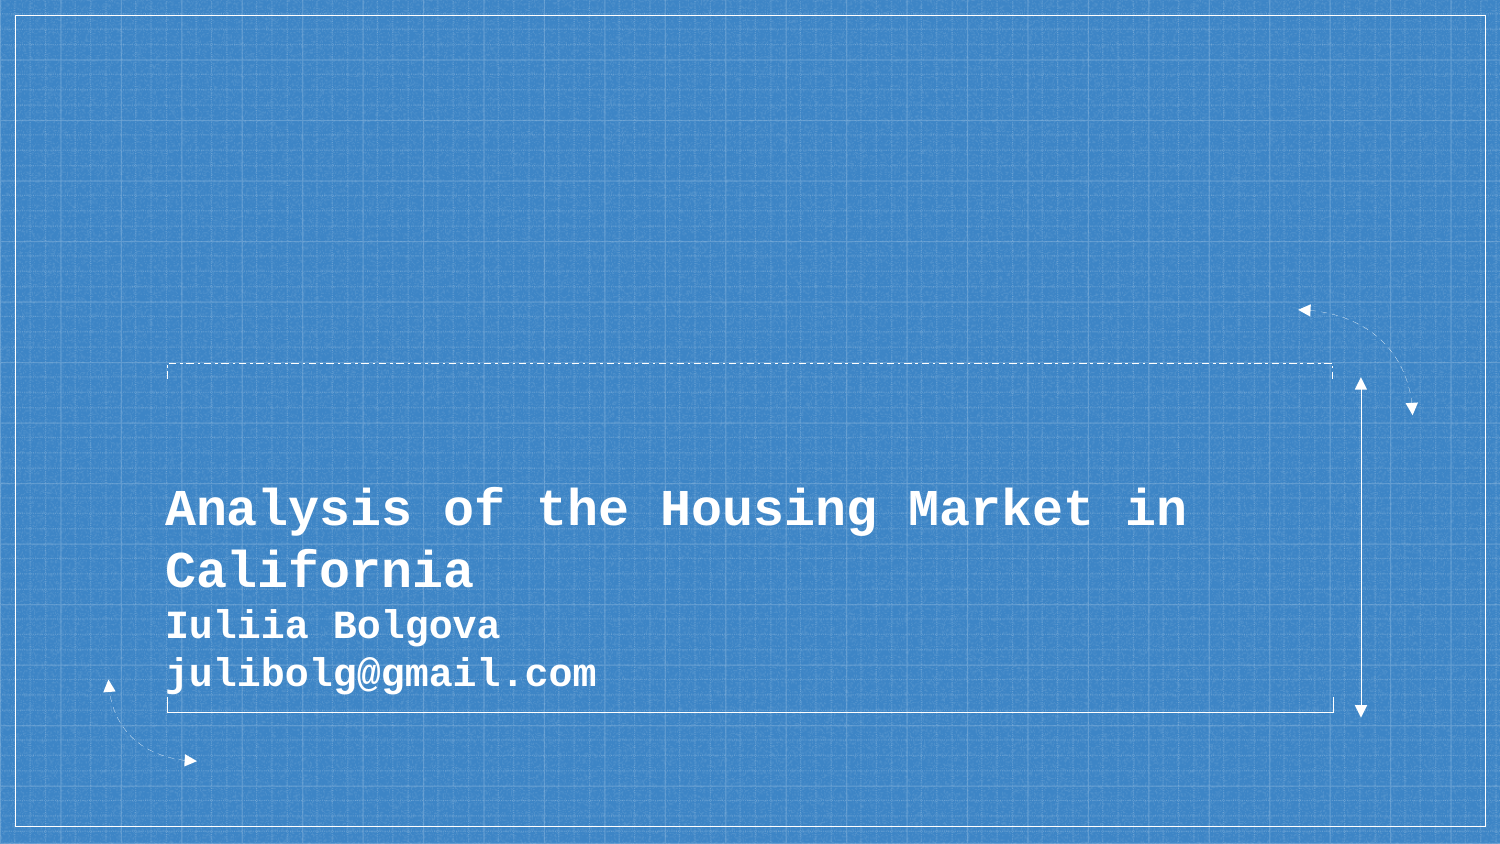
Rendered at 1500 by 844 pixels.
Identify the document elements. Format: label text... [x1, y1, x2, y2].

picture [0, 0, 1500, 844]
title Analysis of the Housing Market in California Iuliia Bolgova julibolg@gmail.com [149, 488, 1334, 680]
